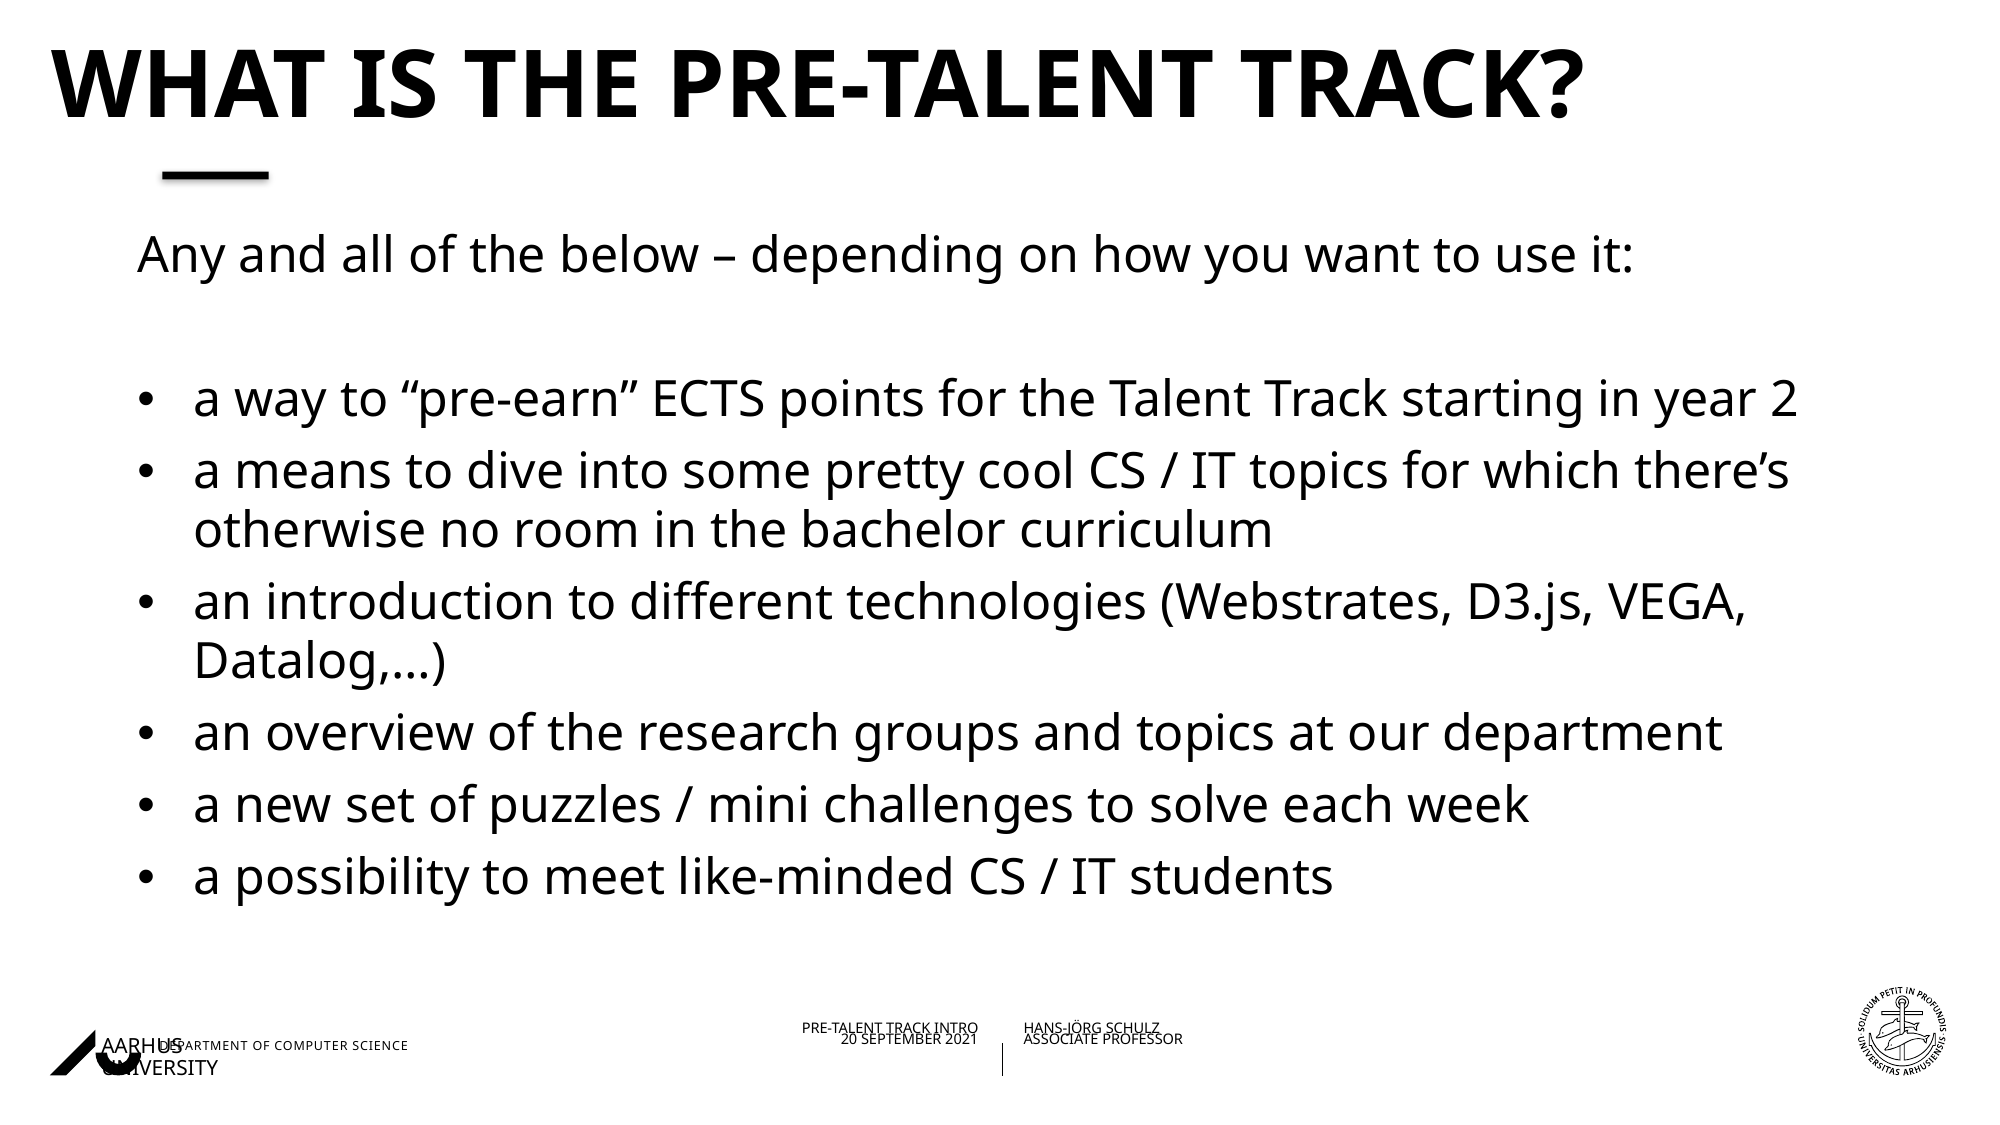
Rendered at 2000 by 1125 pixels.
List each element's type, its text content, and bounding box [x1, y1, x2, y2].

list Any and all of the below – depending on how you want to use it: a way to “pre-earn” ECTS points for the Talent Track starting in year 2 a means to dive into some pretty cool CS / IT topics for which there’s otherwise no room in the bachelor curriculum an introduction to different technologies (Webstrates, D3.js, VEGA, Datalog,…) an overview of the research groups and topics at our department a new set of puzzles / mini challenges to solve each week a possibility to meet like-minded CS / IT students [137, 224, 1924, 968]
title What is the pre-talent track? [51, 37, 1948, 162]
